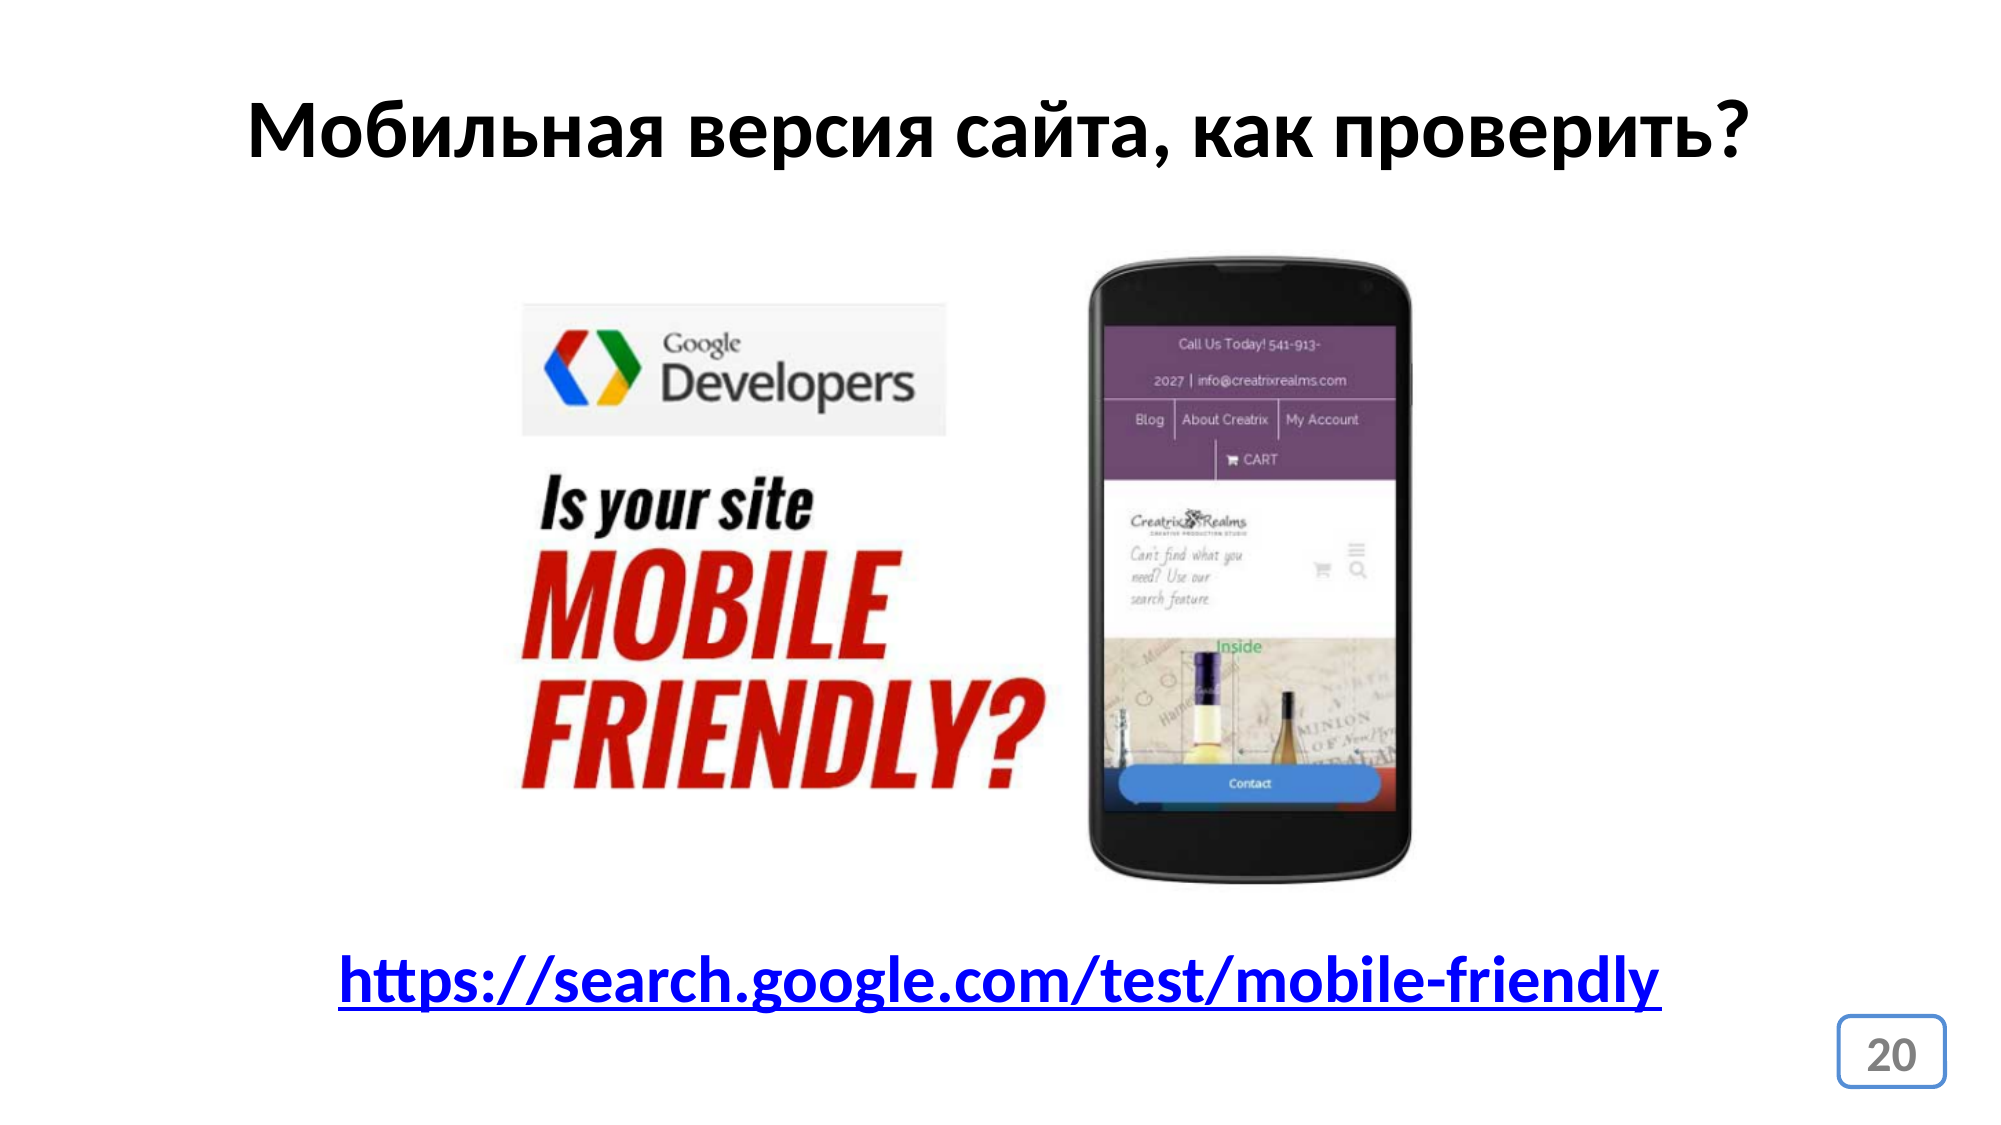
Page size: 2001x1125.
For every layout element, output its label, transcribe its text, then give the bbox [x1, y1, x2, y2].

text_box Мобильная версия сайта, как проверить? [0, 66, 2000, 182]
text_box 20 [1836, 1024, 1948, 1090]
text_box https://search.google.com/test/mobile-friendly [0, 928, 2000, 1024]
picture [420, 228, 1523, 906]
